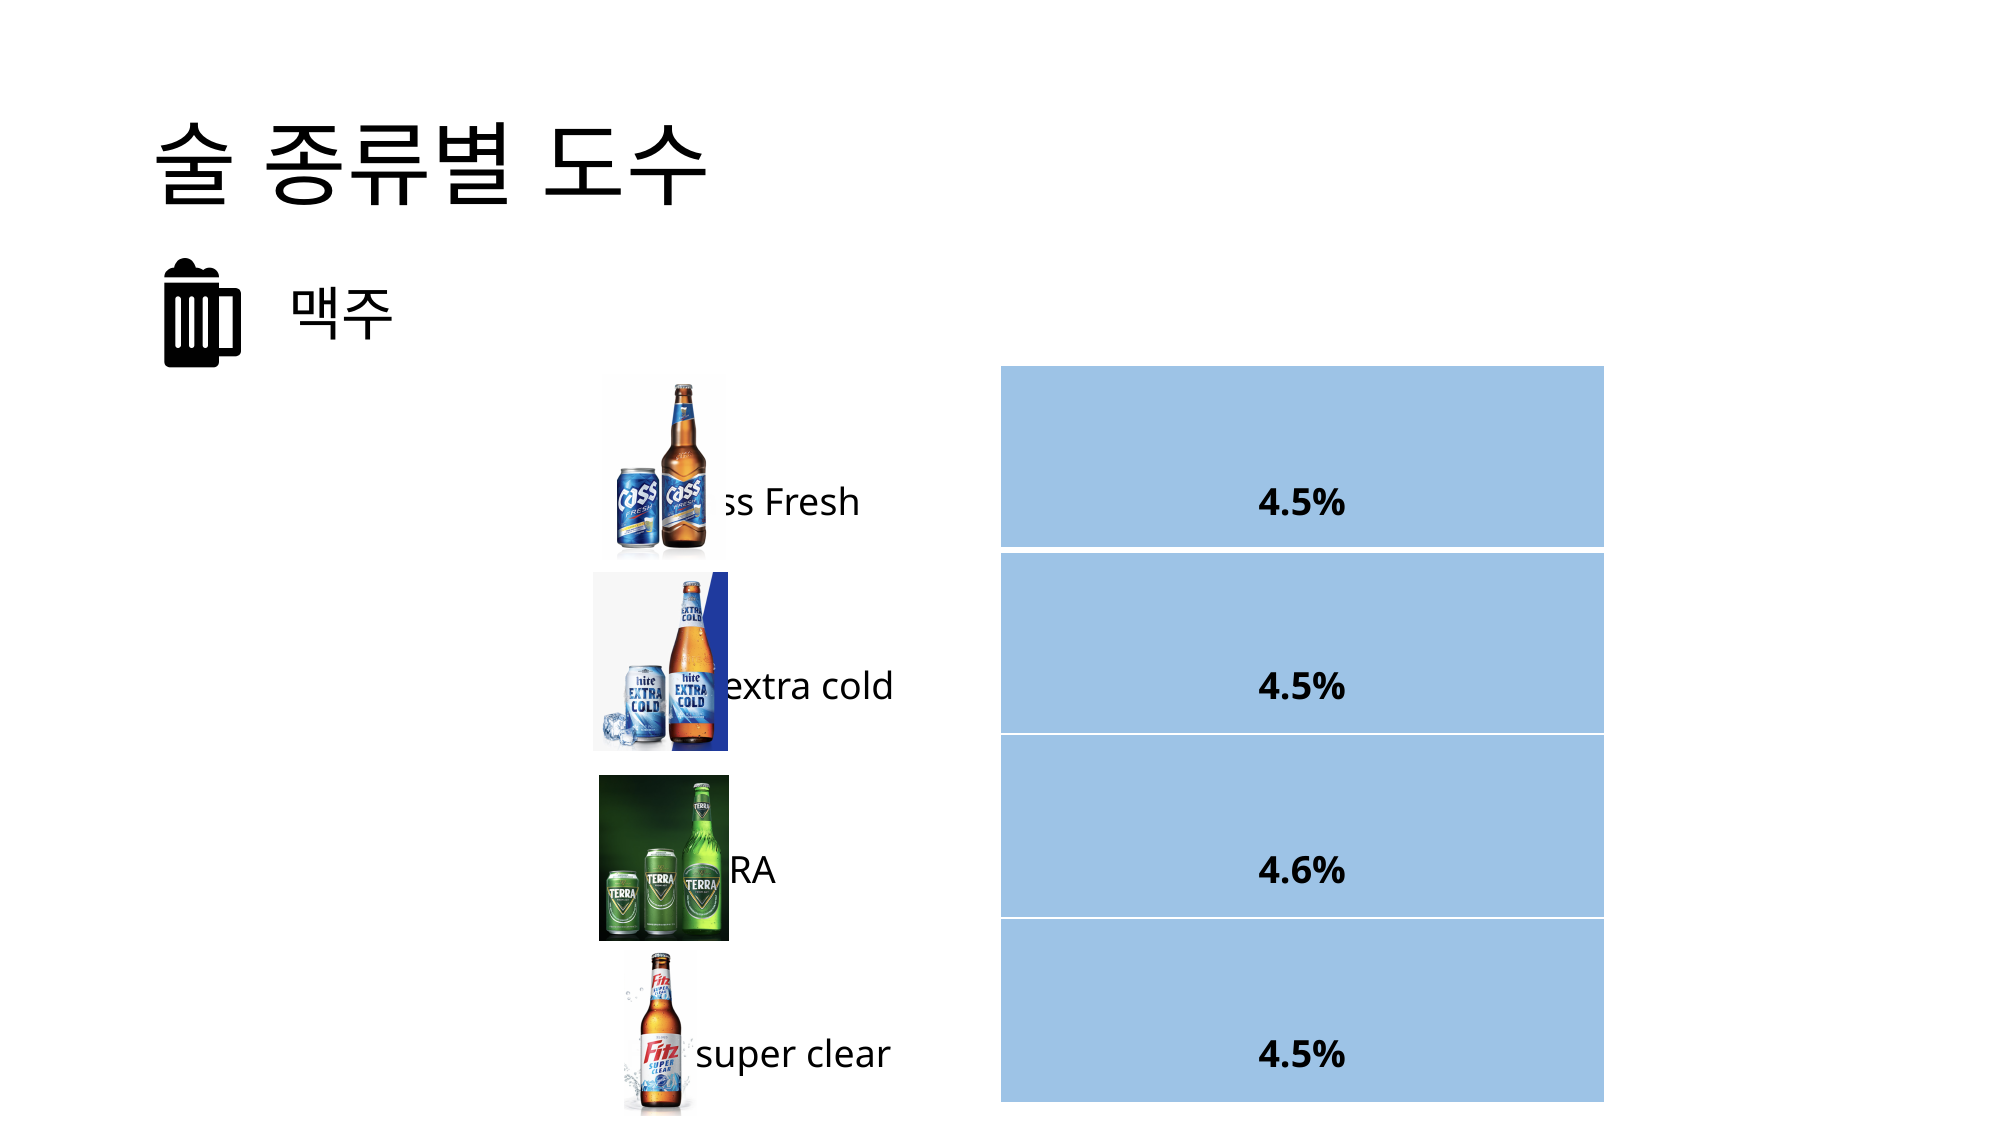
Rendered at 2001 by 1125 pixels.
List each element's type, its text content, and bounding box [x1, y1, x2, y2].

title 술 종류별 도수 [137, 59, 1863, 278]
table_cell hite extra cold [396, 553, 999, 733]
table_cell TERRA [396, 735, 999, 917]
picture [593, 572, 728, 751]
table_cell Fits super clear [396, 919, 999, 1102]
table_header Cass Fresh [396, 366, 999, 547]
picture [602, 374, 726, 560]
text_box 맥주 [273, 269, 411, 355]
table_cell 4.5% [1001, 919, 1604, 1102]
picture [599, 775, 729, 941]
table_header 4.5% [1001, 366, 1604, 547]
table_cell 4.5% [1001, 553, 1604, 733]
table_cell 4.6% [1001, 735, 1604, 917]
picture [137, 247, 268, 378]
picture [624, 950, 697, 1116]
